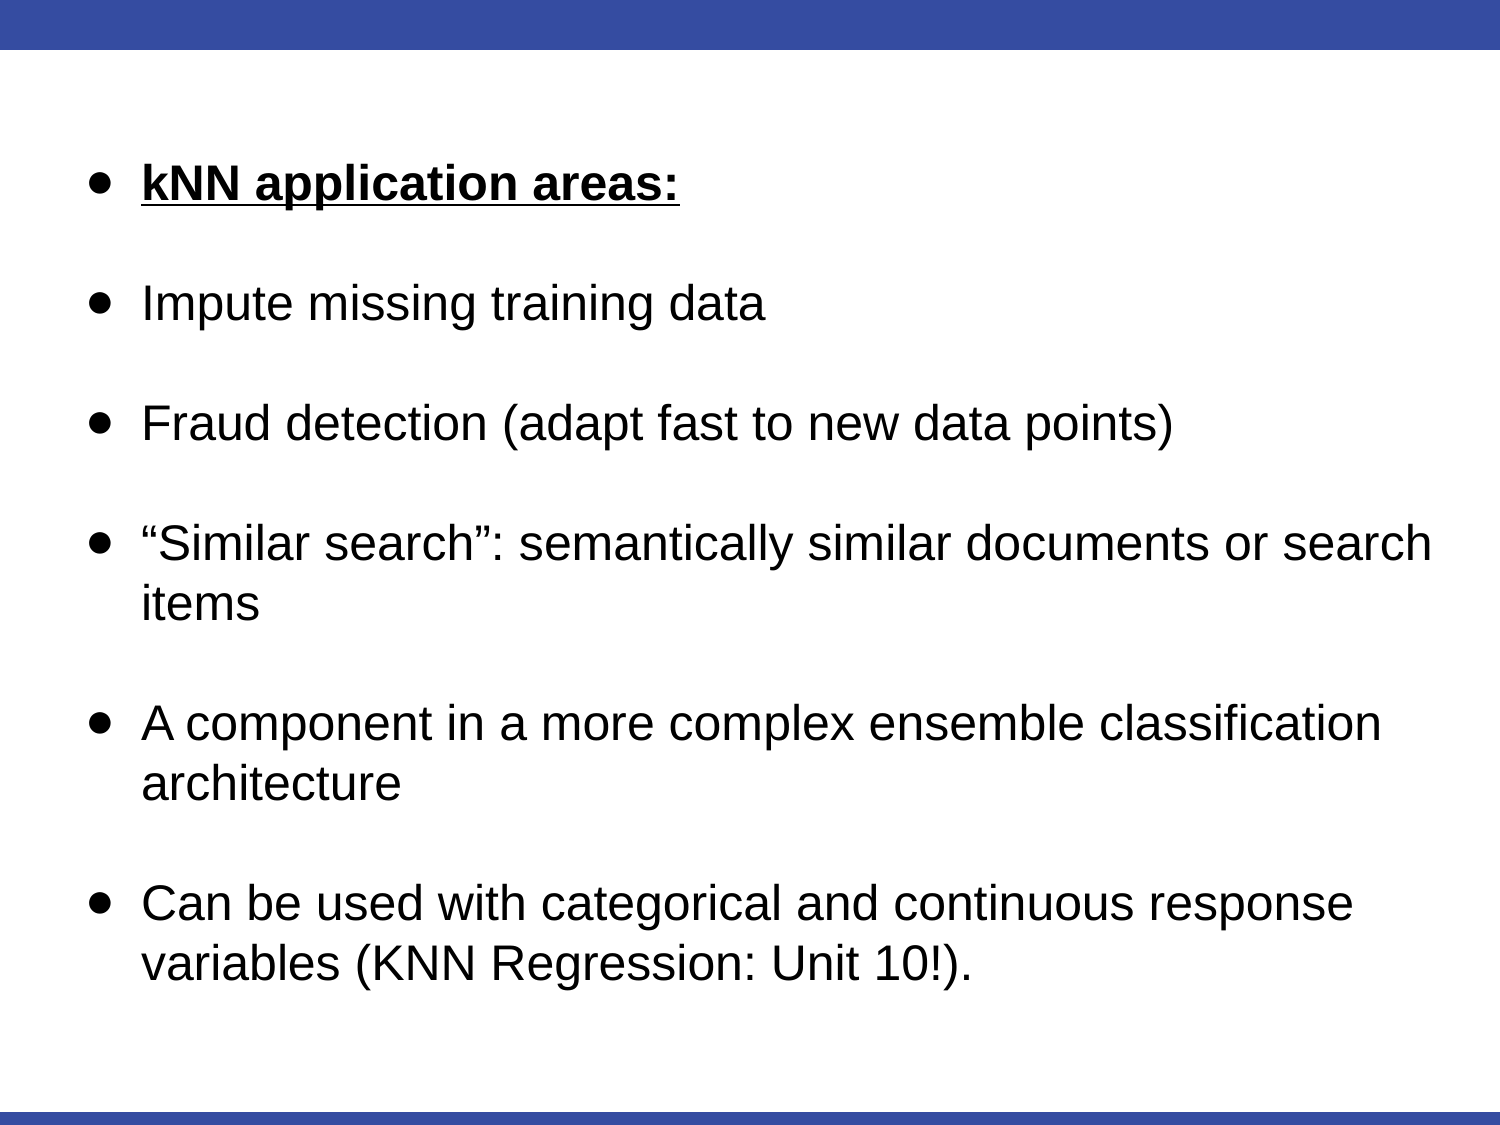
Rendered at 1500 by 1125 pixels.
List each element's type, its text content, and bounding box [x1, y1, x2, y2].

list kNN application areas: Impute missing training data Fraud detection (adapt fast to new data points) “Similar search”: semantically similar documents or search items A component in a more complex ensemble classification architecture Can be used with categorical and continuous response variables (KNN Regression: Unit 10!). [51, 135, 1449, 840]
